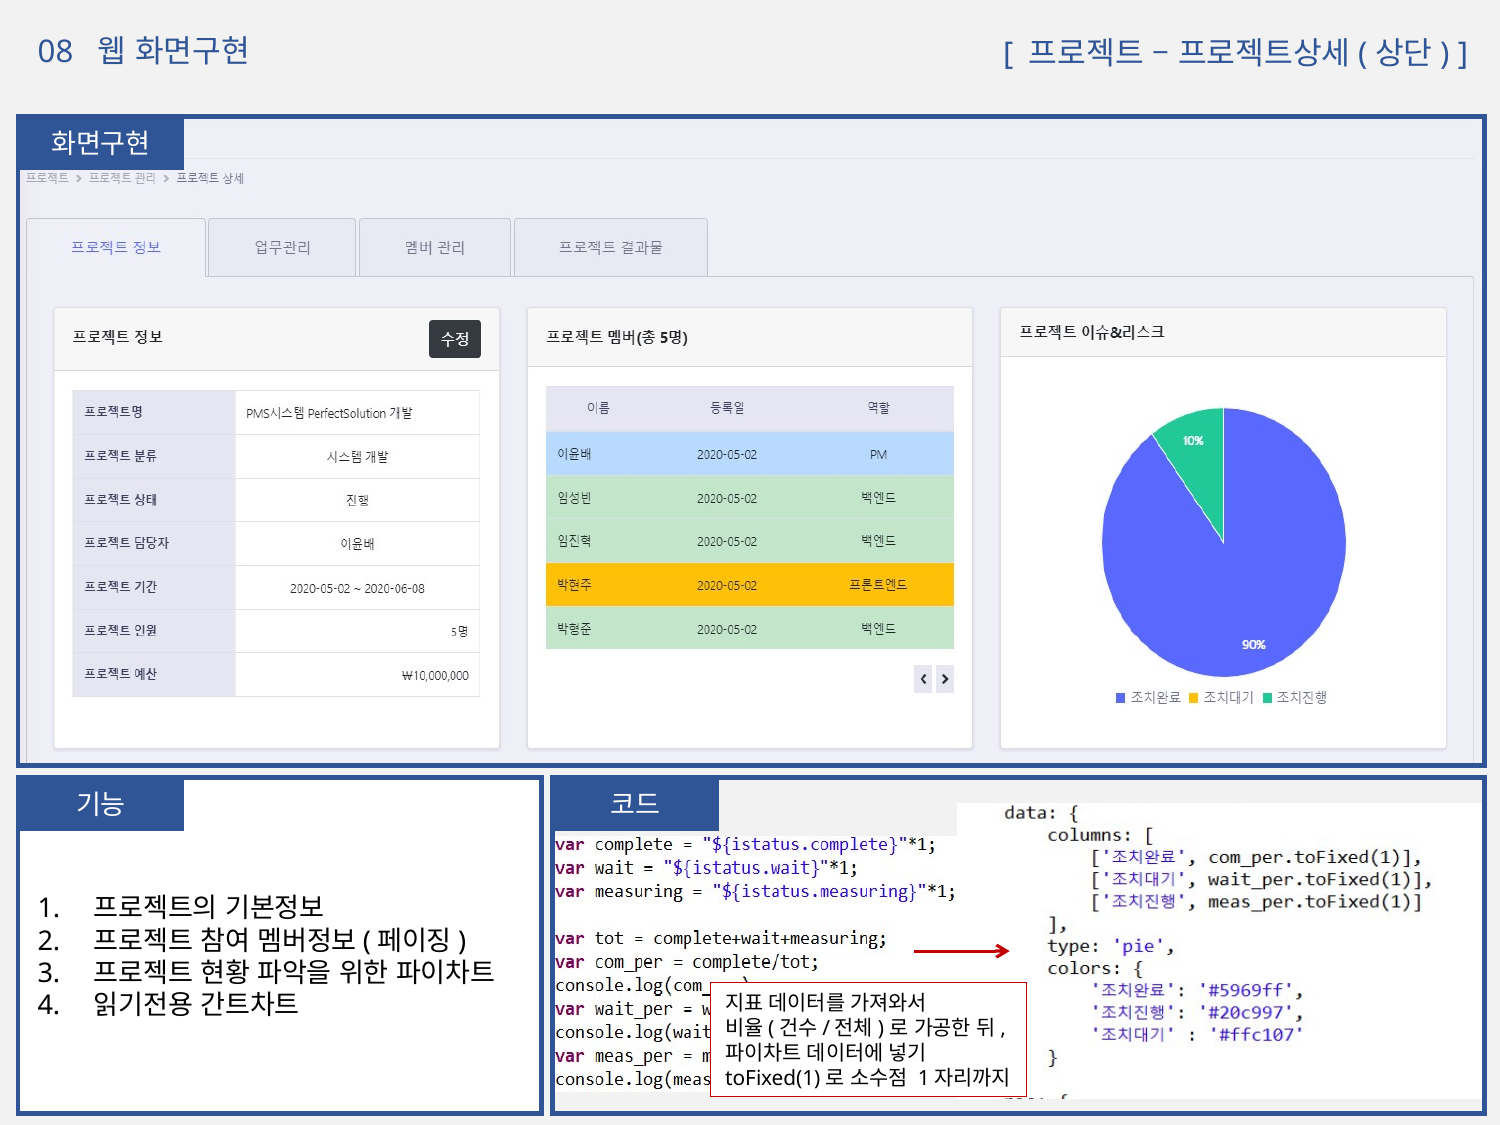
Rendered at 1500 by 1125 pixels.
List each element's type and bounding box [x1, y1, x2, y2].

picture [18, 116, 1483, 766]
text_box [0, 0, 1500, 1125]
picture [552, 803, 1483, 1099]
